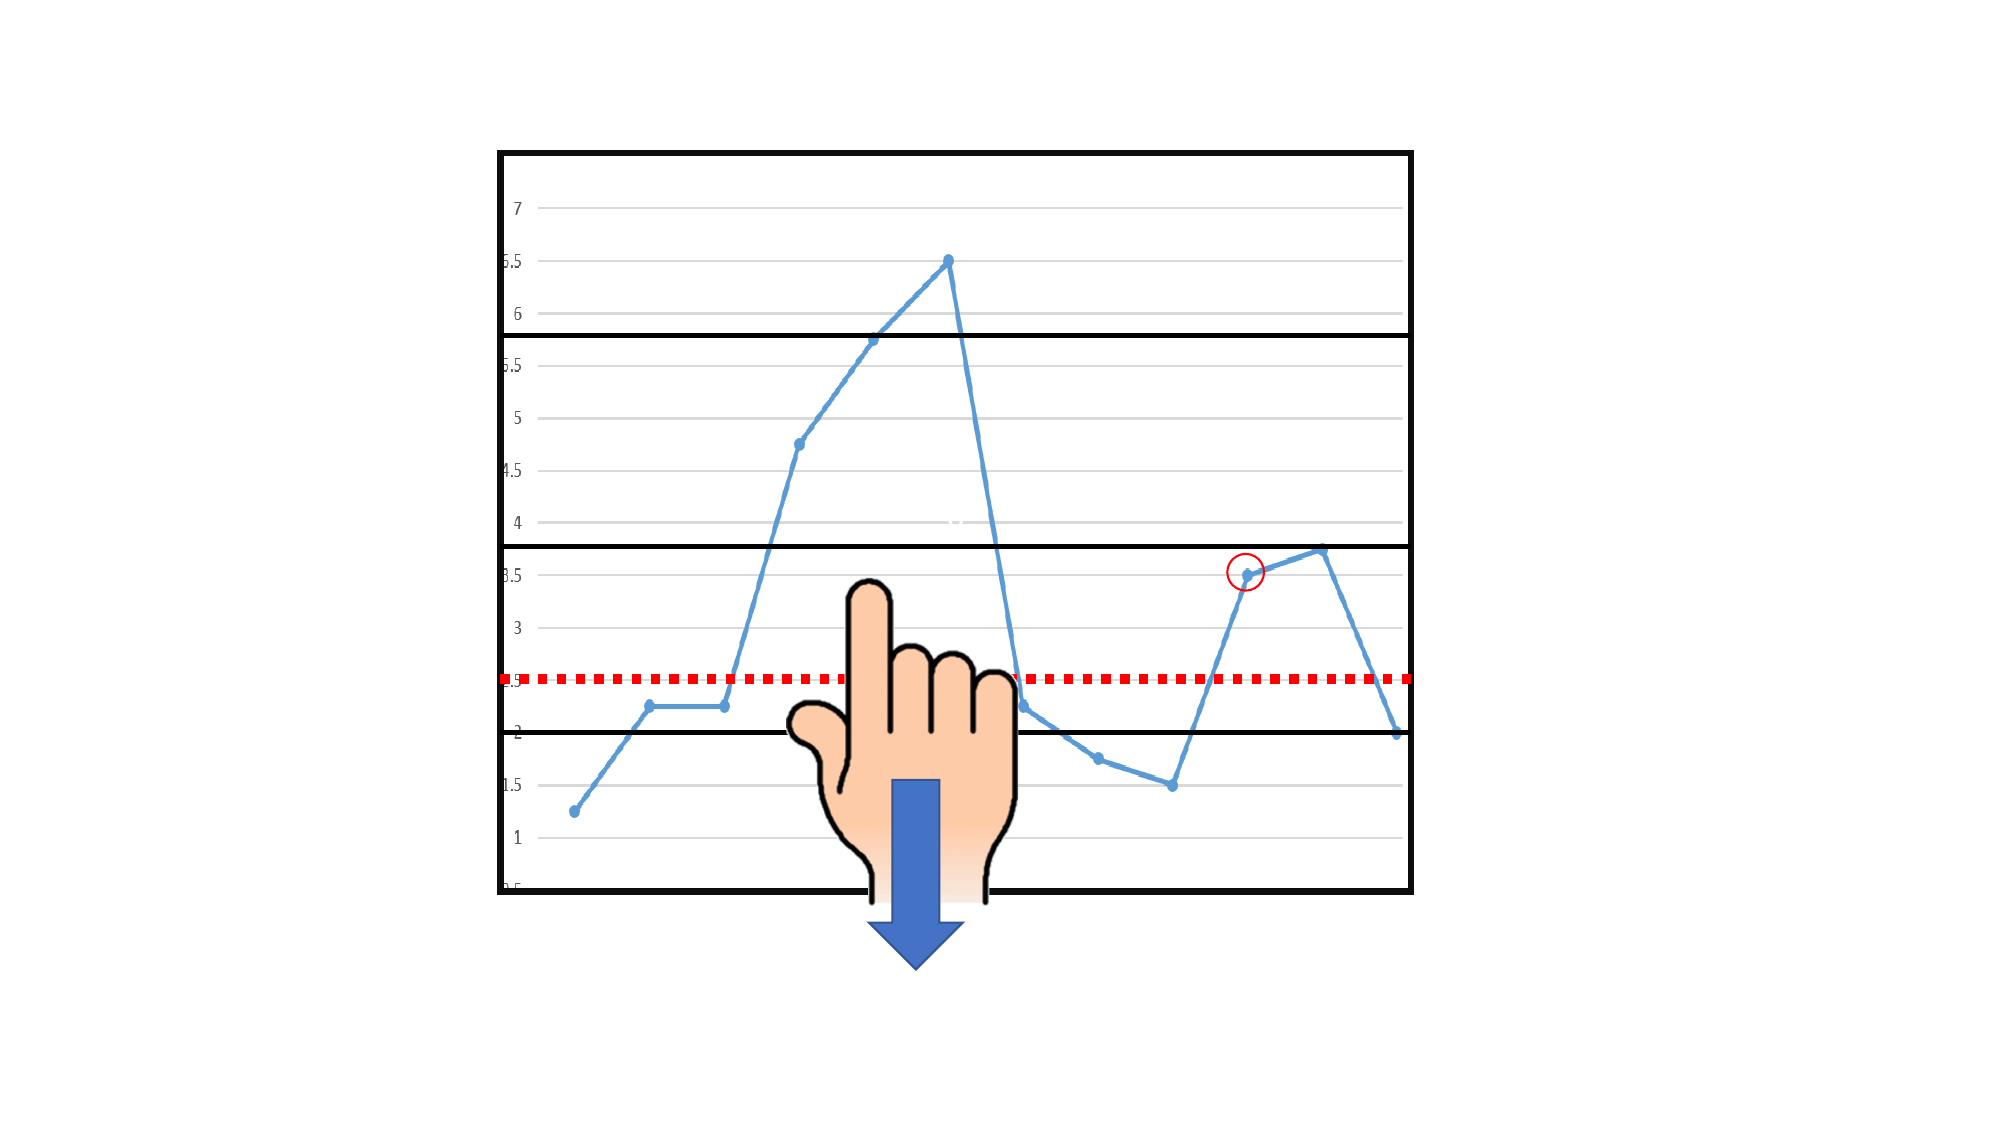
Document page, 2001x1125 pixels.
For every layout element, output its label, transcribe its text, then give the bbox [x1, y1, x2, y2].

text_box [866, 921, 966, 971]
picture [500, 336, 1403, 546]
picture [500, 547, 1403, 921]
text_box v [499, 152, 1412, 892]
picture [500, 183, 1403, 335]
